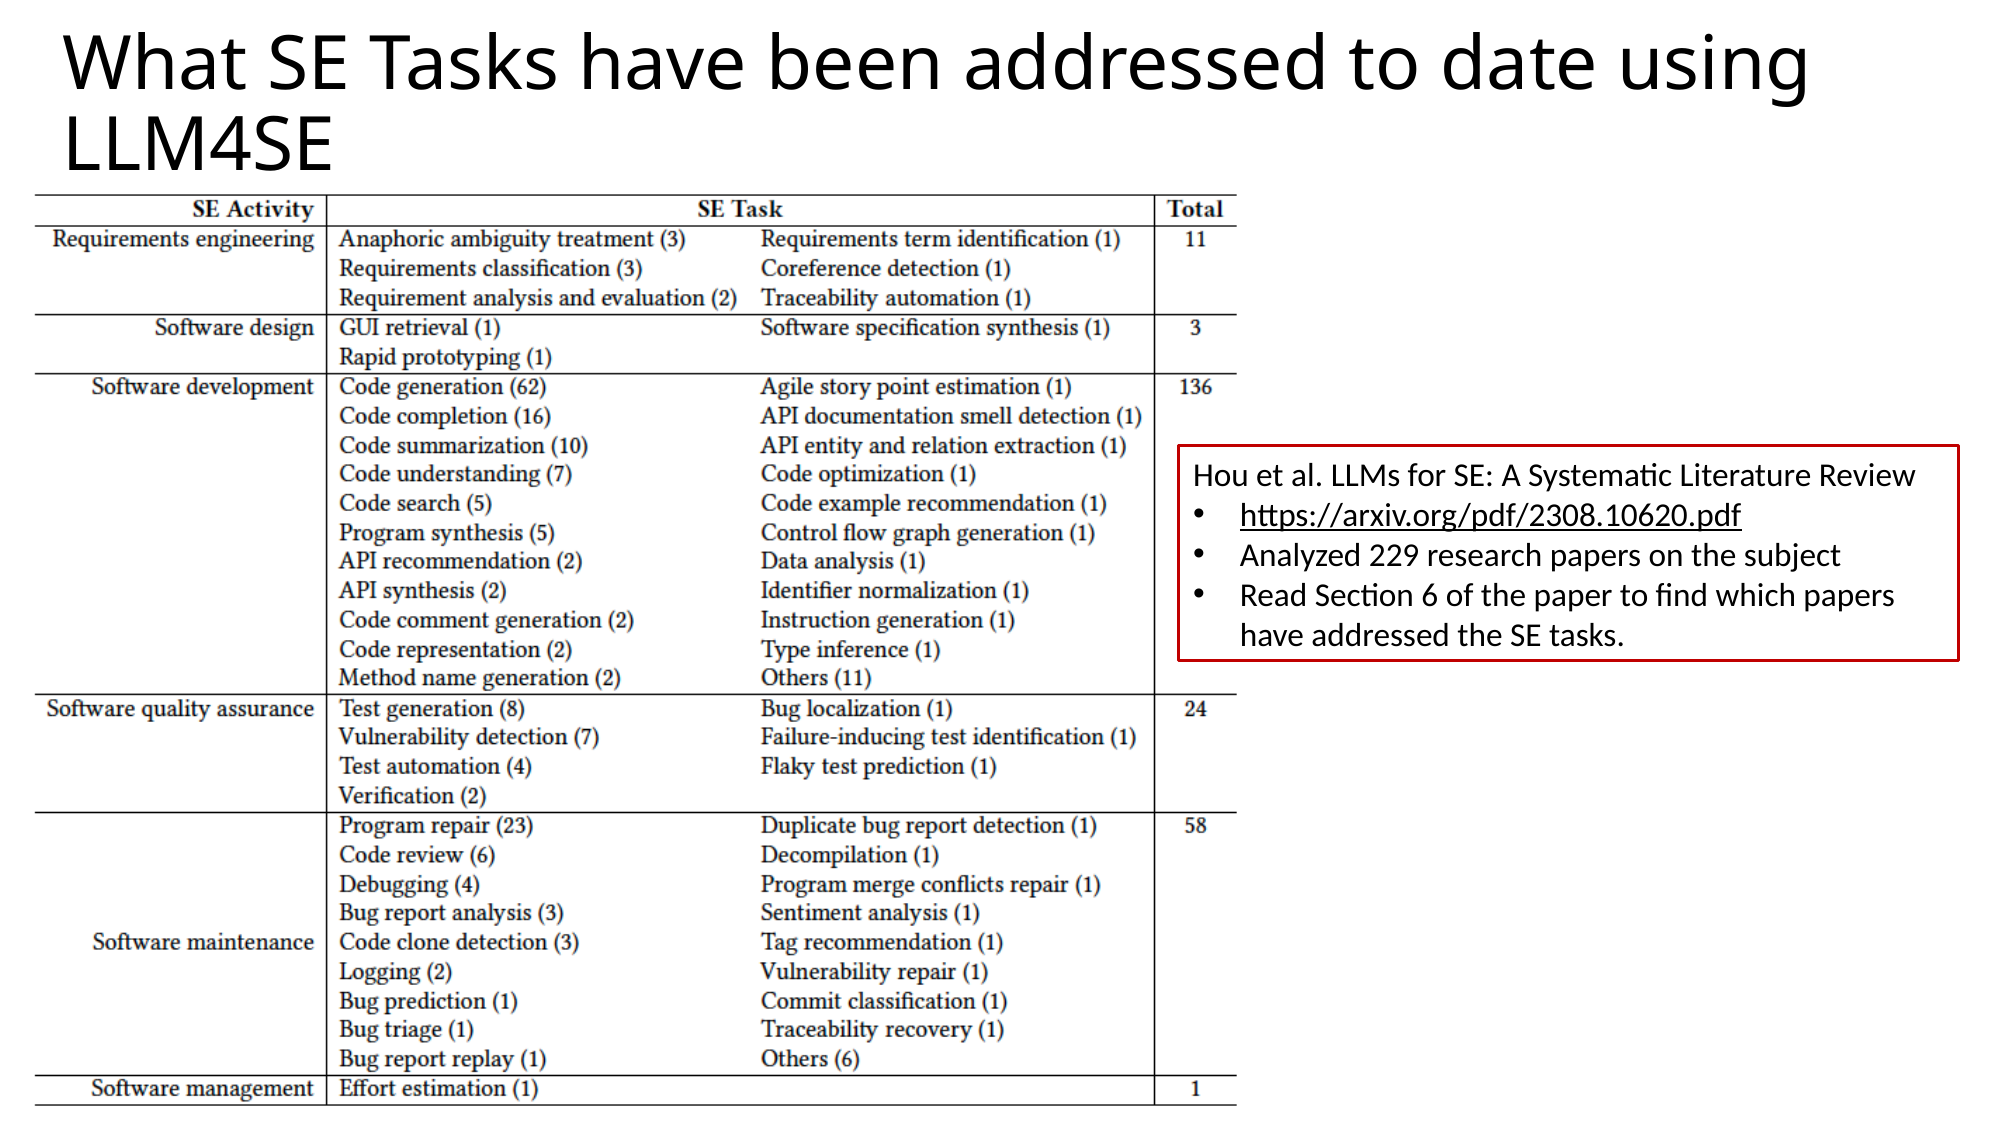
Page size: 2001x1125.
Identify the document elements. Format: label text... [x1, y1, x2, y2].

title What SE Tasks have been addressed to date using LLM4SE [47, 34, 1911, 178]
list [0, 189, 1251, 1120]
text_box Hou et al. LLMs for SE: A Systematic Literature Review https://arxiv.org/pdf/2308.10620.pdf Analyzed 229 research papers on the subject Read Section 6 of the paper to find which papers have addressed the SE tasks. [1251, 445, 1959, 661]
